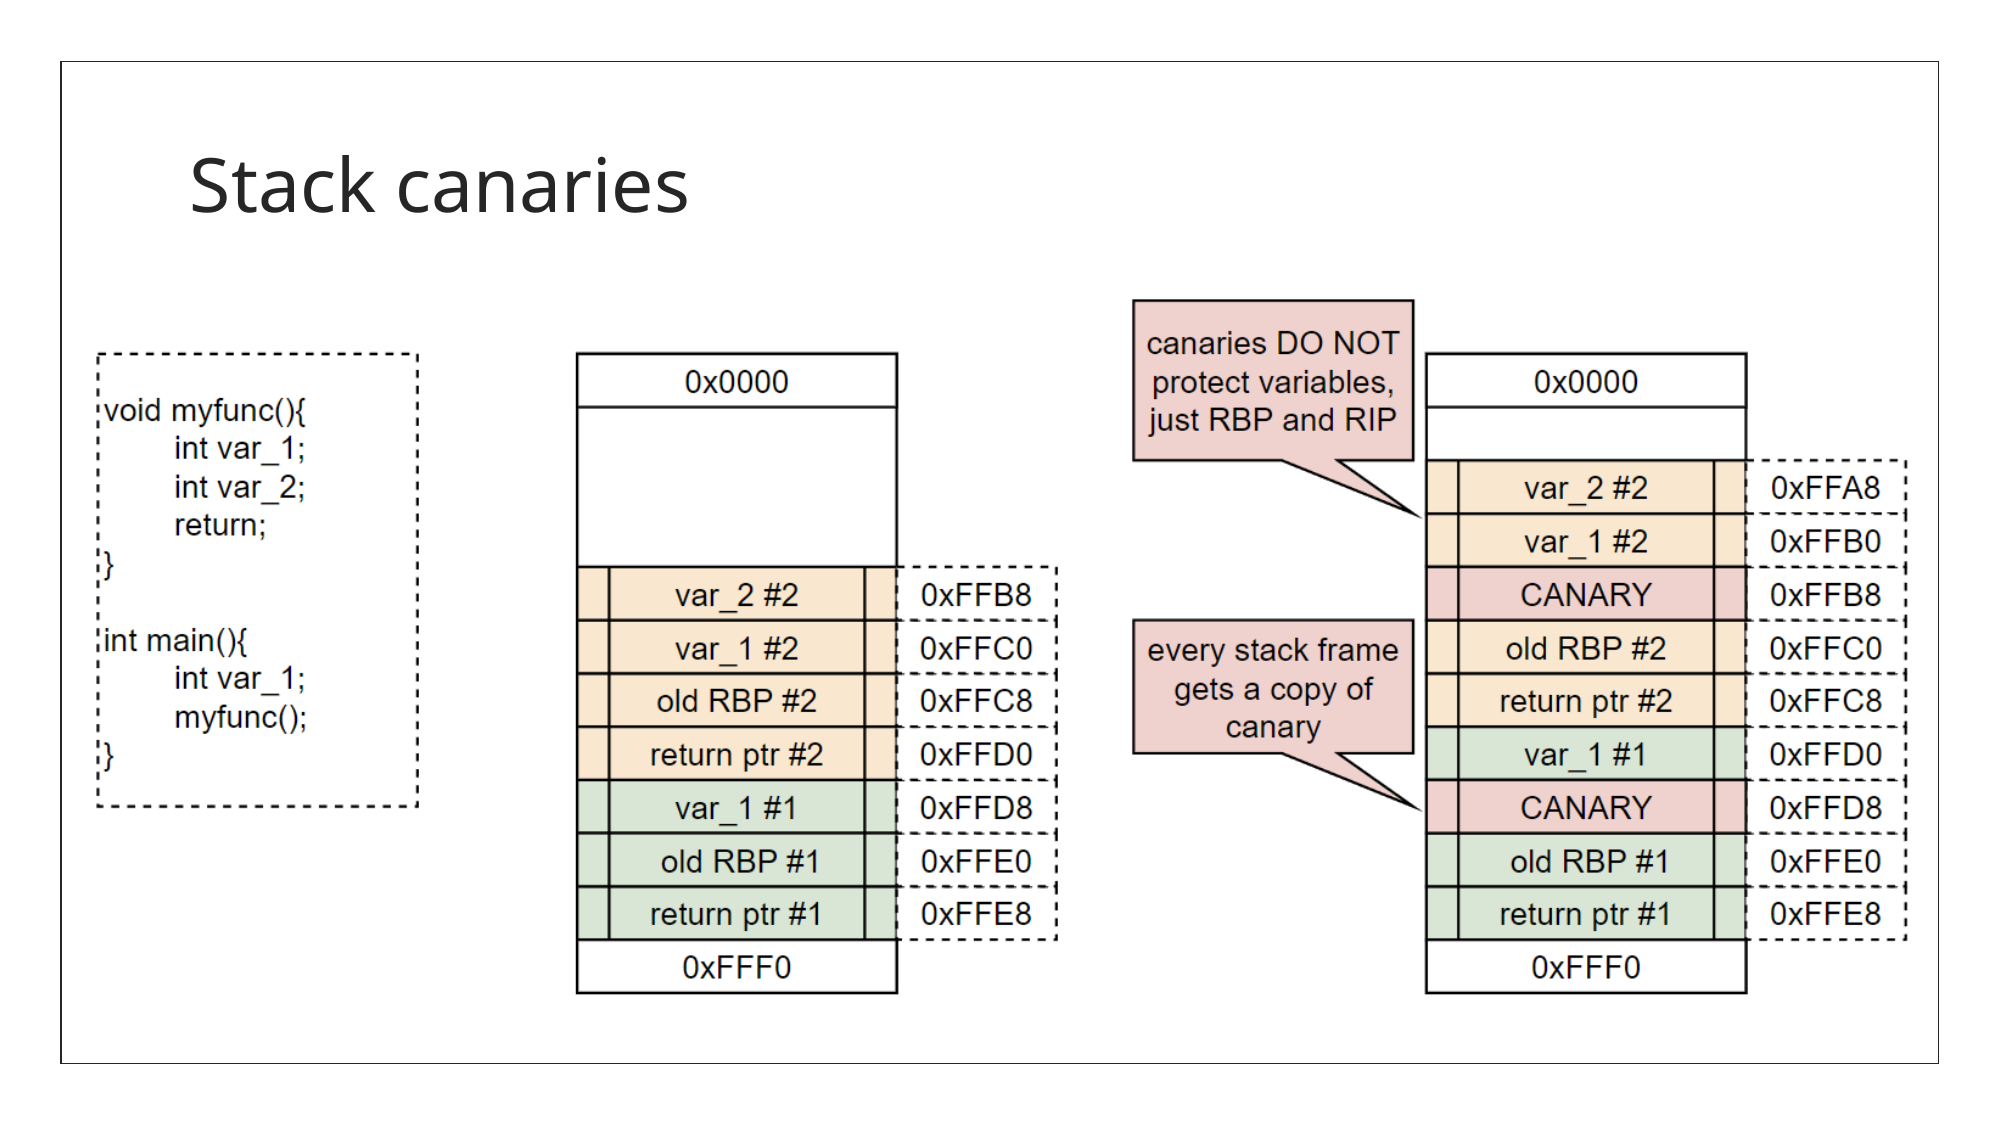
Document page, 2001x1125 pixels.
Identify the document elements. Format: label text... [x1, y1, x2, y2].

title Stack canaries [174, 105, 1825, 236]
picture [66, 241, 1934, 1020]
